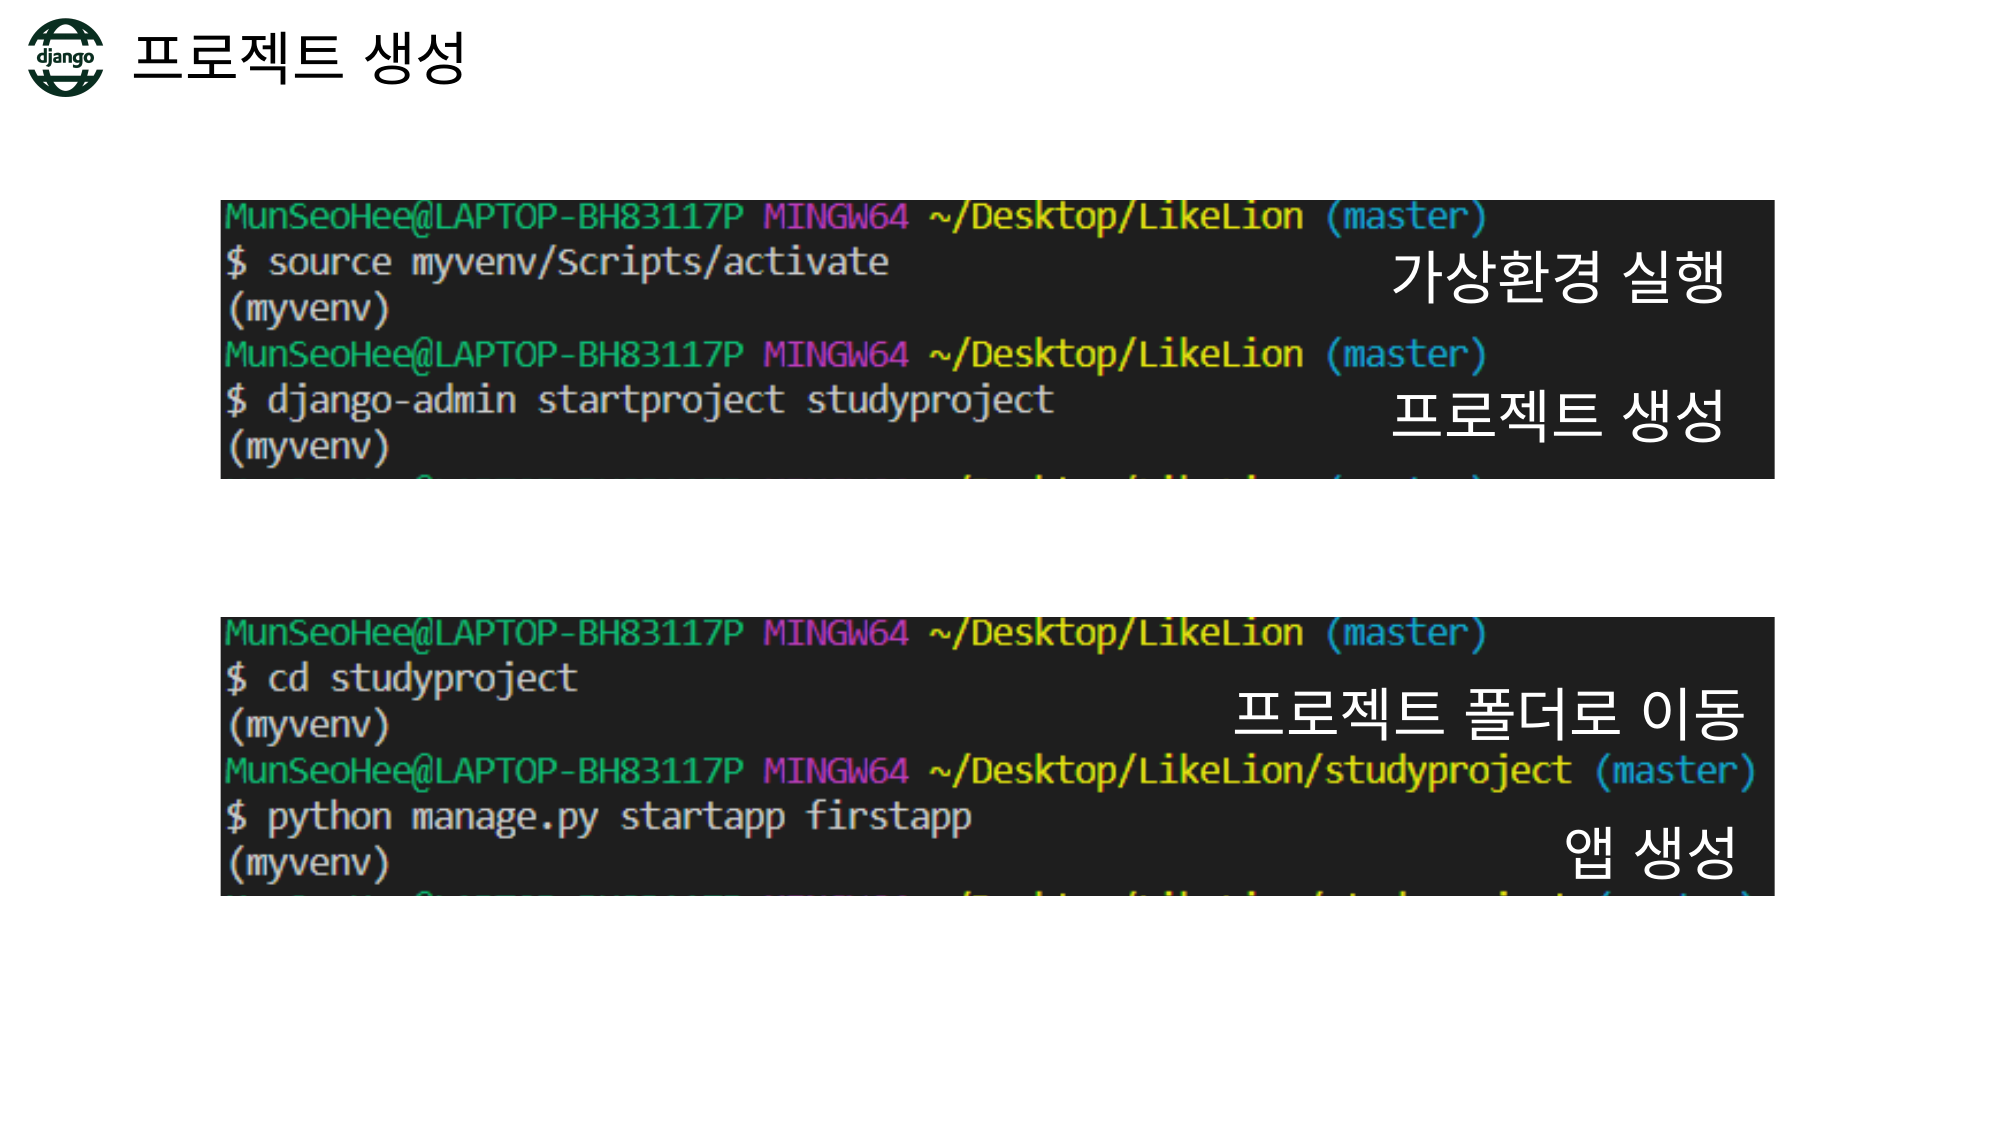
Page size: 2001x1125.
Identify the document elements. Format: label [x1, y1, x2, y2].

picture [220, 199, 1775, 479]
text_box [22, 14, 493, 101]
picture [220, 617, 1775, 896]
